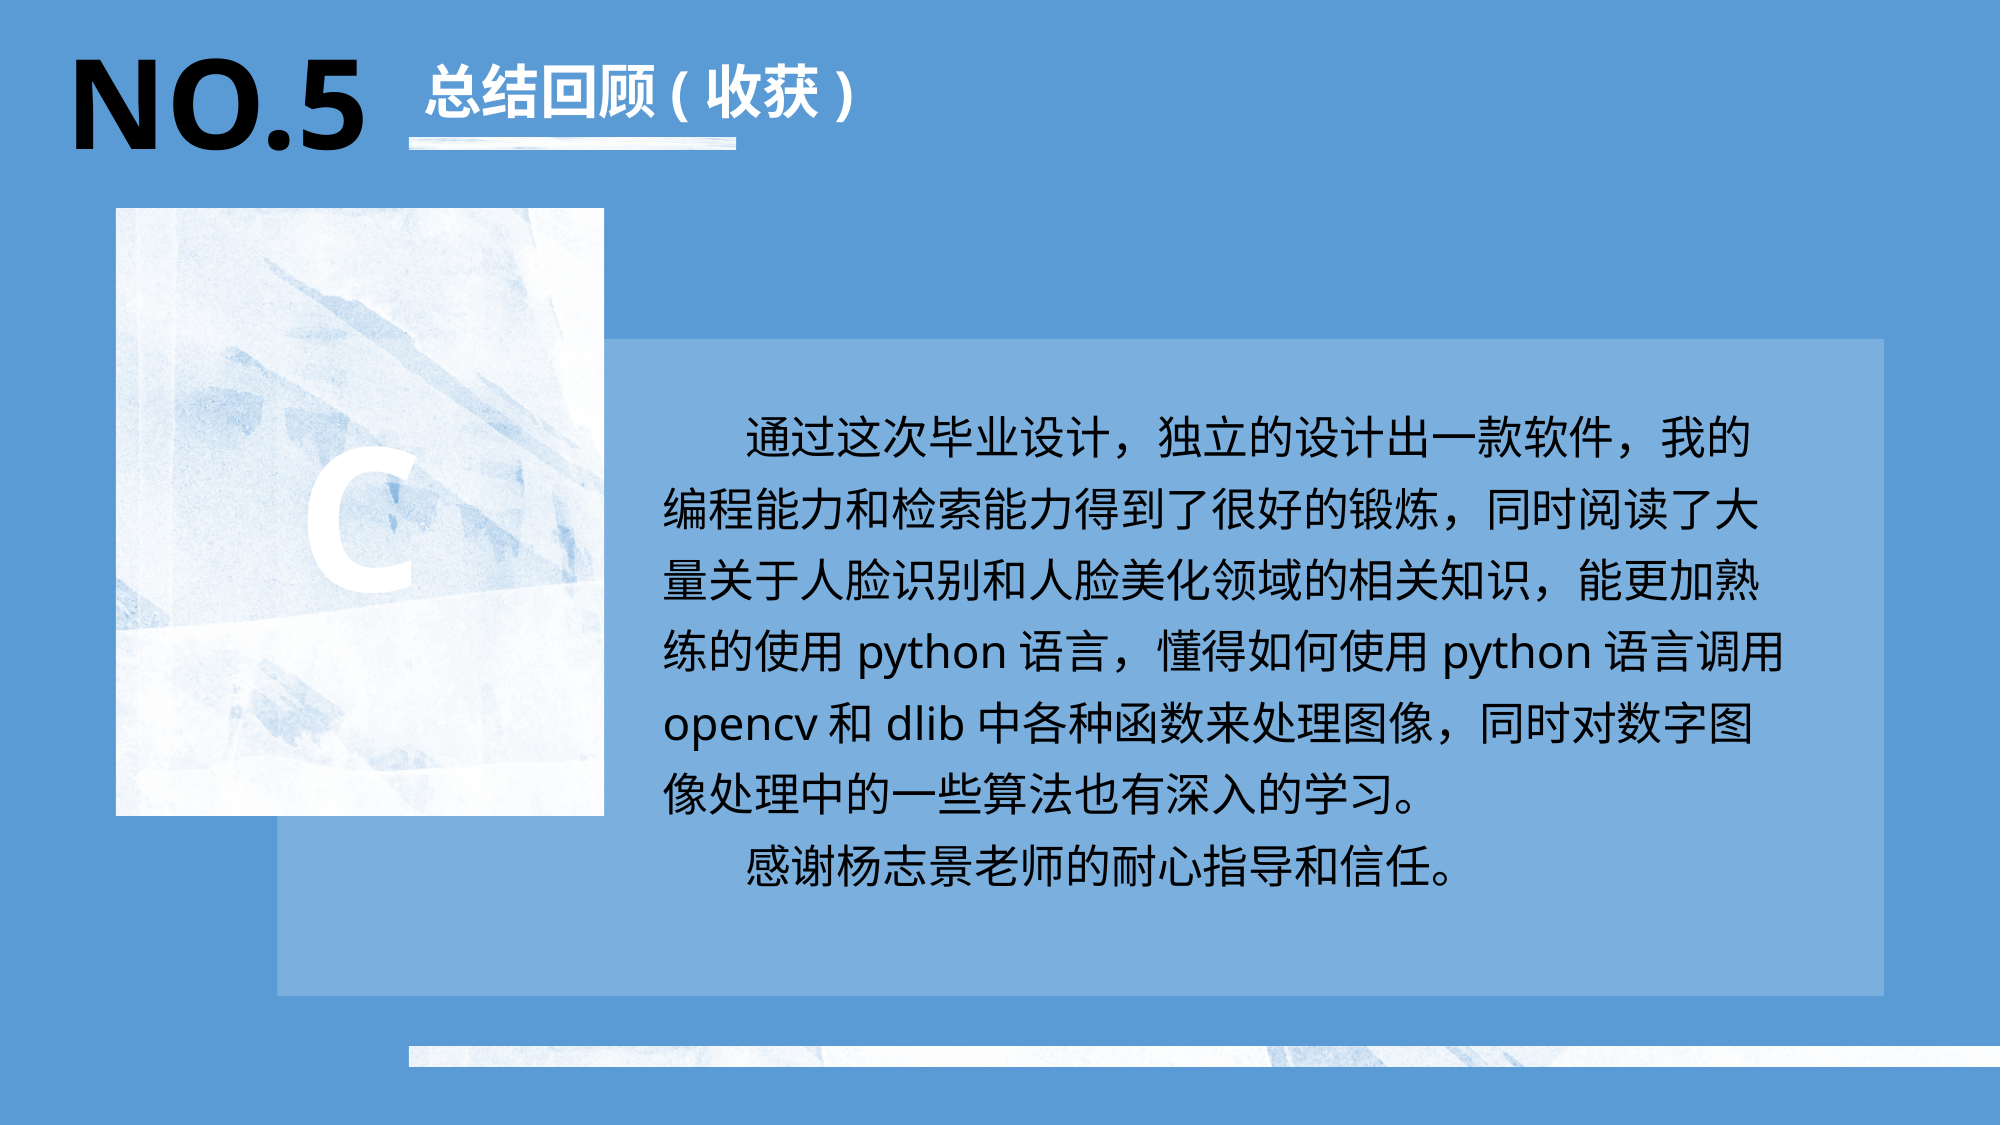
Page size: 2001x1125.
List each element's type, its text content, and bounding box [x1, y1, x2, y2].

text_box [115, 208, 1884, 997]
picture [409, 137, 737, 150]
picture [408, 1046, 2000, 1067]
list NO.5 [50, 34, 409, 182]
list 总结回顾(收获) [408, 47, 959, 136]
